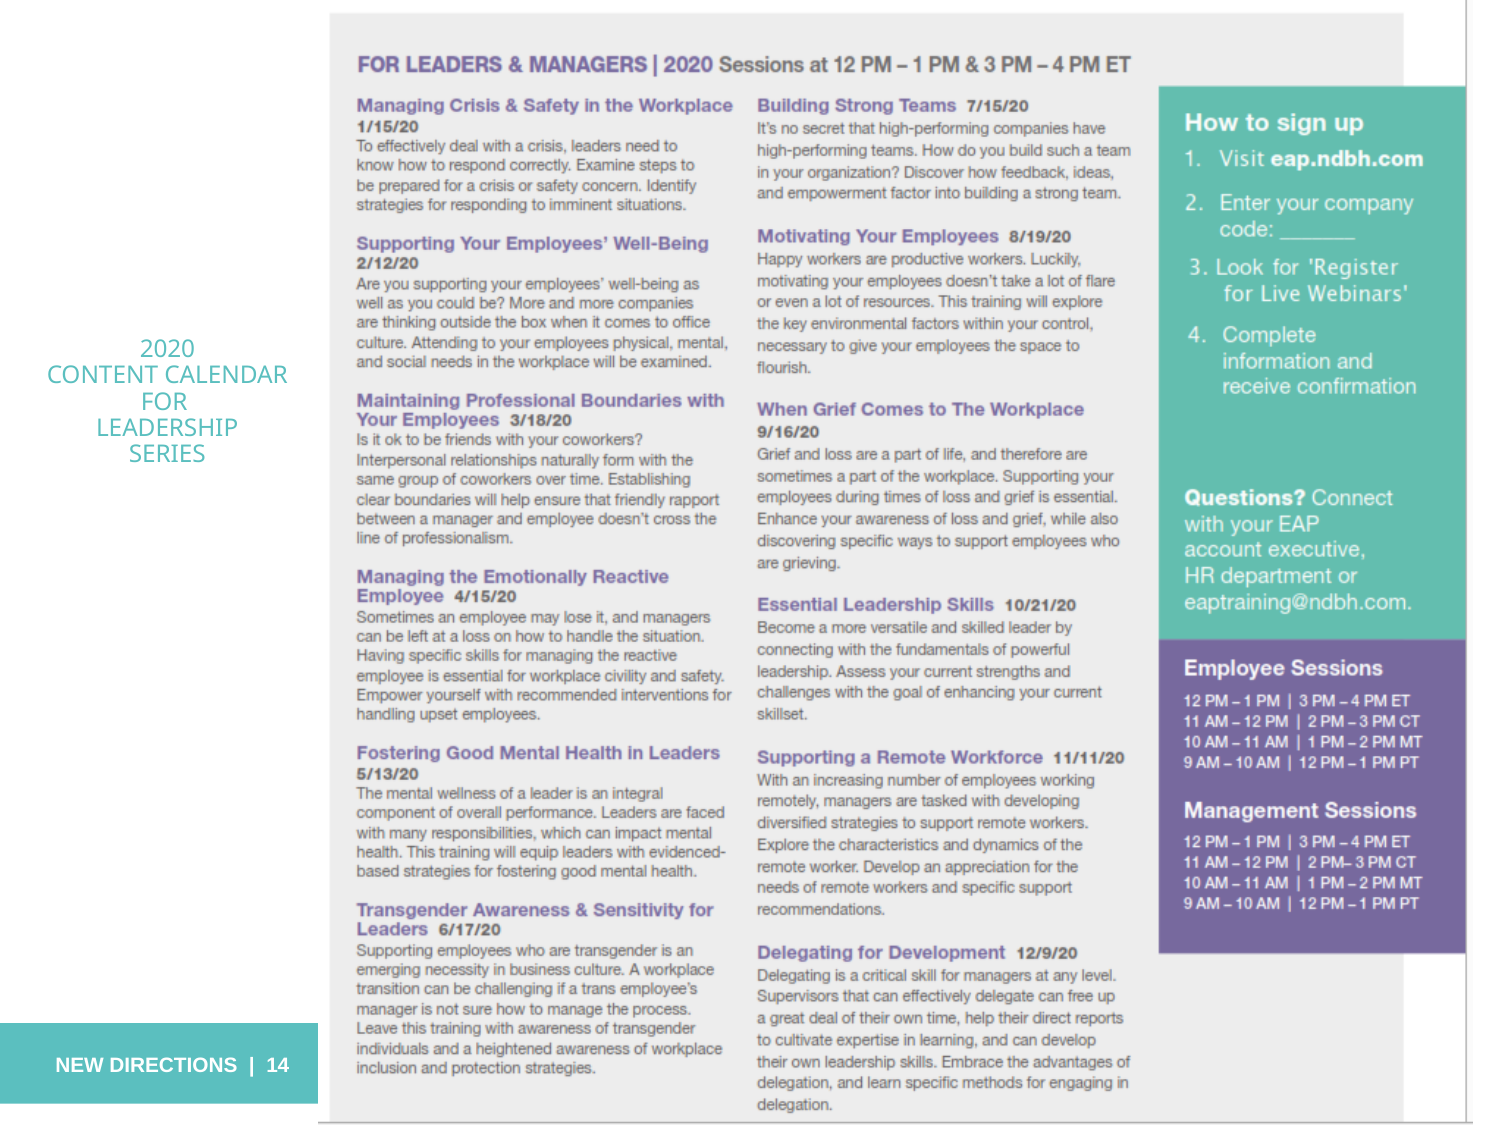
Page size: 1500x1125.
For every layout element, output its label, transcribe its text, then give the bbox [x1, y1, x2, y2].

picture [318, 0, 1473, 1125]
title 2020 Content calendar for Leadership series [27, 329, 308, 476]
